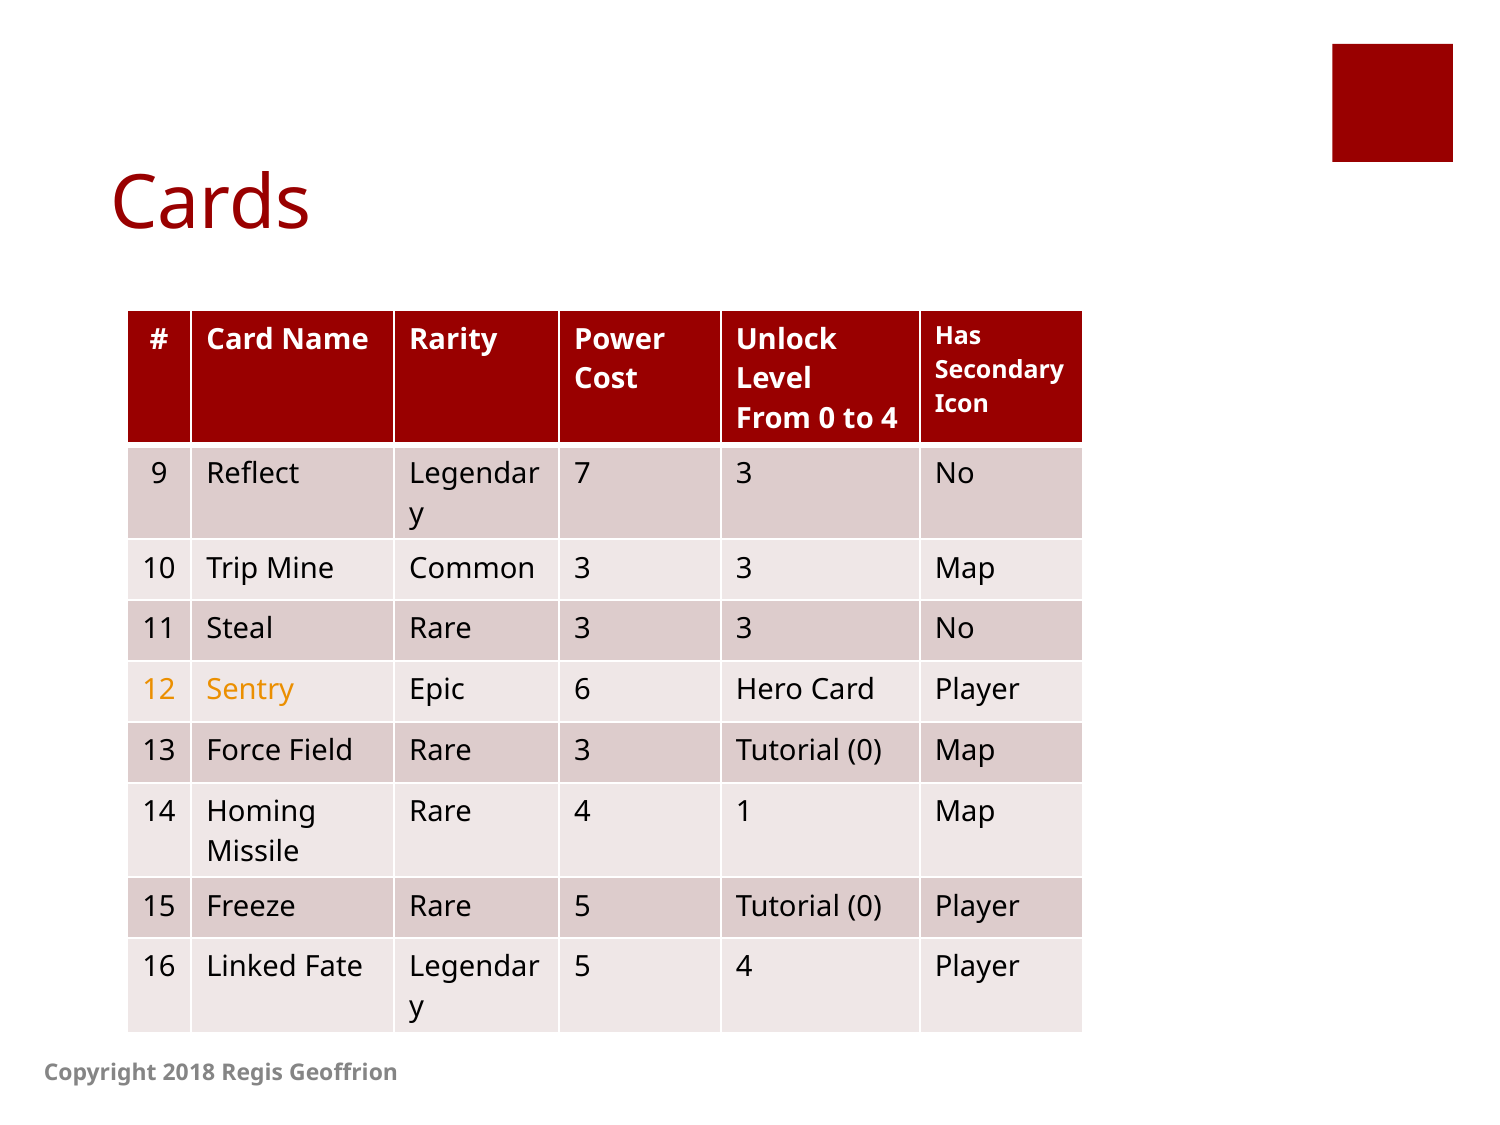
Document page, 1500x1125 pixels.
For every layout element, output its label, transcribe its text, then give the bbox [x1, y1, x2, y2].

table_header Power Cost [560, 311, 720, 442]
table_cell Player [921, 878, 1082, 937]
table_cell Homing Missile [192, 784, 393, 876]
table_cell 4 [560, 784, 720, 876]
table_cell 1 [722, 784, 919, 876]
table_cell Player [921, 939, 1082, 1032]
table_cell 9 [128, 448, 190, 538]
table_cell 16 [128, 939, 190, 1032]
table_cell Tutorial (0) [722, 723, 919, 782]
table_cell 3 [560, 723, 720, 782]
table_cell 3 [560, 540, 720, 599]
table_cell 15 [128, 878, 190, 937]
title Cards [95, 63, 1163, 252]
table_cell 10 [128, 540, 190, 599]
table_cell Force Field [192, 723, 393, 782]
table_cell Common [395, 540, 558, 599]
table_cell Rare [395, 601, 558, 660]
table_cell 3 [722, 601, 919, 660]
footer Copyright 2018 Regis Geoffrion [28, 1042, 1015, 1103]
table_cell Steal [192, 601, 393, 660]
table_cell Legendary [395, 939, 558, 1032]
table_cell Linked Fate [192, 939, 393, 1032]
table_cell Rare [395, 878, 558, 937]
table_cell Trip Mine [192, 540, 393, 599]
table_cell 3 [722, 540, 919, 599]
table_cell 7 [560, 448, 720, 538]
table_header Has Secondary Icon [921, 311, 1082, 442]
table_cell Epic [395, 662, 558, 721]
table_cell Legendary [395, 448, 558, 538]
table_cell Freeze [192, 878, 393, 937]
table_cell Tutorial (0) [722, 878, 919, 937]
table_cell No [921, 601, 1082, 660]
table_cell Map [921, 540, 1082, 599]
table_cell Reflect [192, 448, 393, 538]
table_cell Sentry [192, 662, 393, 721]
table_cell Map [921, 723, 1082, 782]
table_cell 11 [128, 601, 190, 660]
table_cell Rare [395, 723, 558, 782]
table_cell No [921, 448, 1082, 538]
table_header Unlock Level From 0 to 4 [722, 311, 919, 442]
table_cell 3 [560, 601, 720, 660]
table_cell 4 [722, 939, 919, 1032]
table_cell 6 [560, 662, 720, 721]
table_cell Hero Card [722, 662, 919, 721]
table_header # [128, 311, 190, 442]
table_cell 5 [560, 939, 720, 1032]
table_header Card Name [192, 311, 393, 442]
table_cell 13 [128, 723, 190, 782]
table_cell 3 [722, 448, 919, 538]
table_cell 5 [560, 878, 720, 937]
table_cell 14 [128, 784, 190, 876]
table_header Rarity [395, 311, 558, 442]
table_cell 12 [128, 662, 190, 721]
table_cell Rare [395, 784, 558, 876]
table_cell Map [921, 784, 1082, 876]
table_cell Player [921, 662, 1082, 721]
